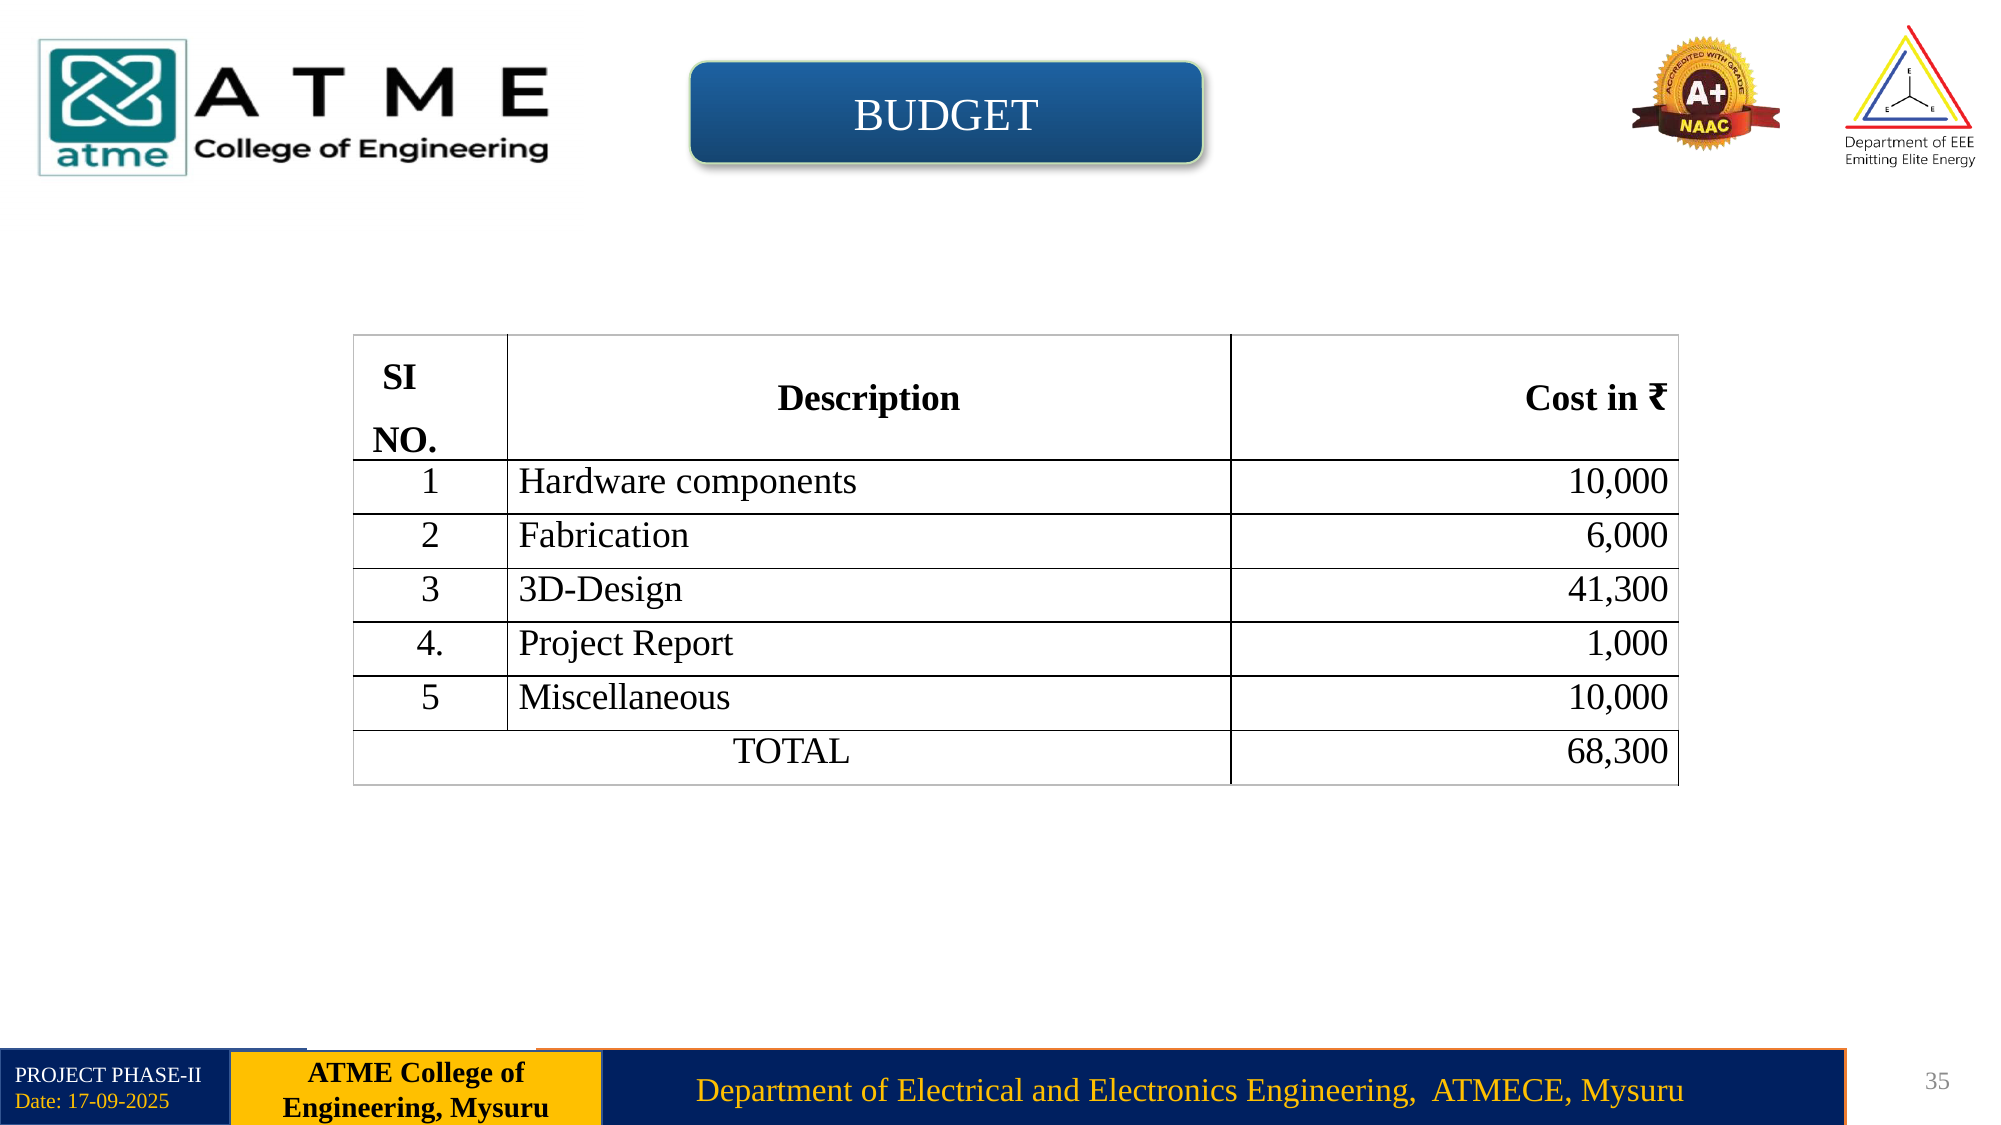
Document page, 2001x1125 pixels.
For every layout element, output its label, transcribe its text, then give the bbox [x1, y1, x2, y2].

text_box BUDGET [688, 60, 1204, 165]
table_cell Miscellaneous [508, 677, 1230, 730]
text_box PROJECT PHASE-II Date: 17-09-2025 [0, 1048, 307, 1125]
slide_number 35 [1498, 1049, 1966, 1110]
table_cell 41,300 [1232, 569, 1678, 621]
table_cell Project Report [508, 623, 1230, 675]
table_header SI NO. [354, 336, 507, 459]
picture [0, 0, 584, 231]
table_cell Fabrication [508, 515, 1230, 568]
table_cell 4. [354, 623, 507, 675]
table_cell 2 [354, 515, 507, 568]
table_cell 6,000 [1232, 515, 1678, 568]
footer Department of Electrical and Electronics Engineering, ATMECE, Mysuru [536, 1048, 1847, 1125]
table_header Cost in ₹ [1232, 336, 1678, 459]
table_header Description [508, 336, 1230, 459]
table_cell 68,300 [1232, 731, 1678, 784]
picture [1838, 20, 1979, 170]
table_cell 10,000 [1232, 677, 1678, 730]
table_cell 3D-Design [508, 569, 1230, 621]
text_box ATME College of Engineering, Mysuru [229, 1050, 603, 1125]
picture [1615, 20, 1796, 170]
table_cell 3 [354, 569, 507, 621]
table_cell 1 [354, 461, 507, 513]
table_cell 1,000 [1232, 623, 1678, 675]
table_cell 10,000 [1232, 461, 1678, 513]
table_cell 5 [354, 677, 507, 730]
table_cell Hardware components [508, 461, 1230, 513]
table_cell TOTAL [354, 731, 1230, 784]
